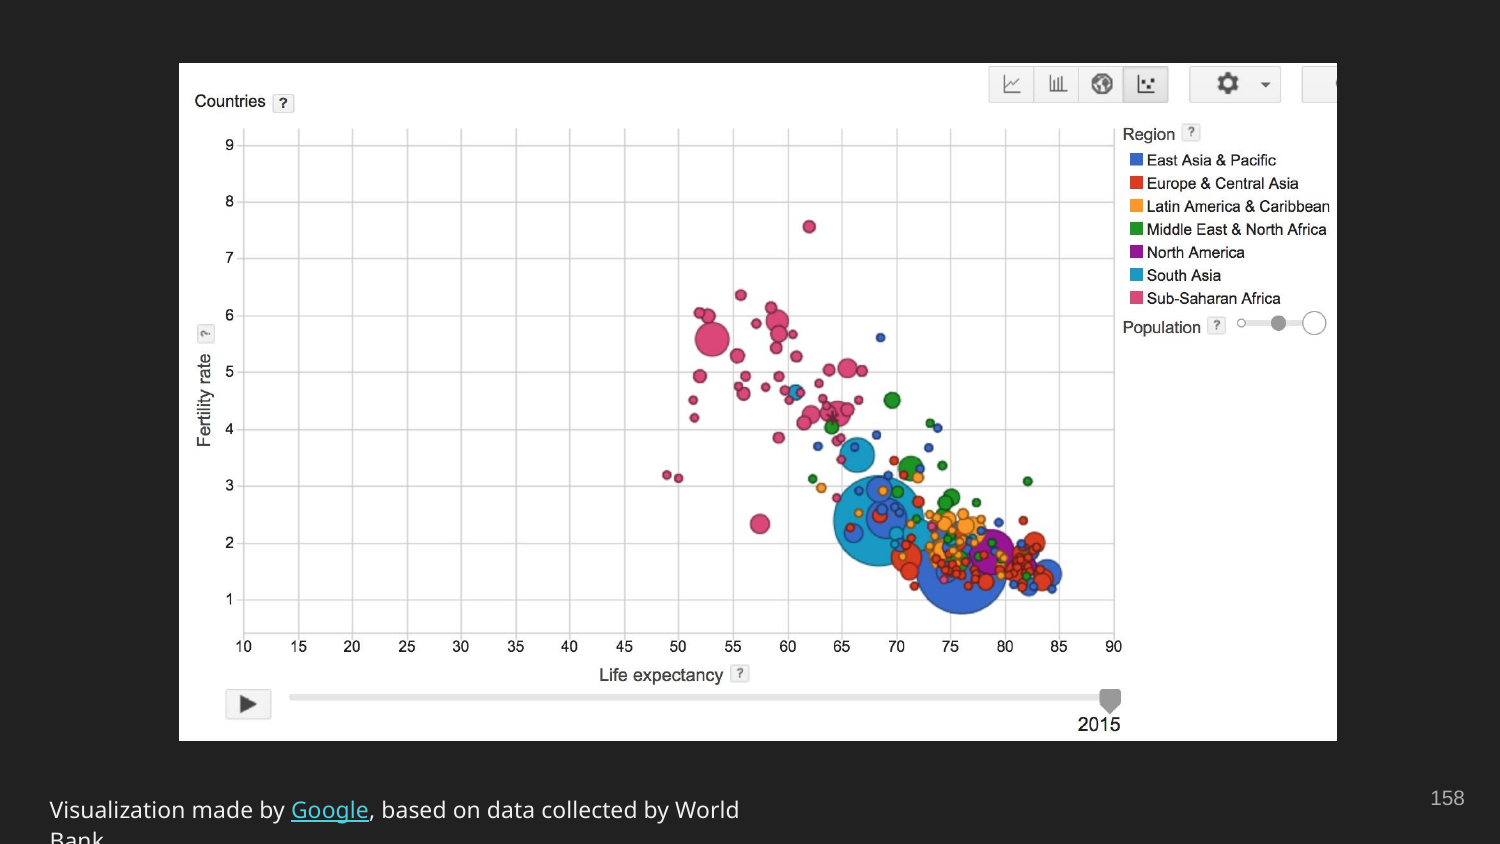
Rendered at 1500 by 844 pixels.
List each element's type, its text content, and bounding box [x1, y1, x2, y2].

text_box Visualization made by Google, based on data collected by World Bank [34, 780, 814, 838]
slide_number 158 [1389, 764, 1480, 830]
picture [178, 63, 1337, 741]
